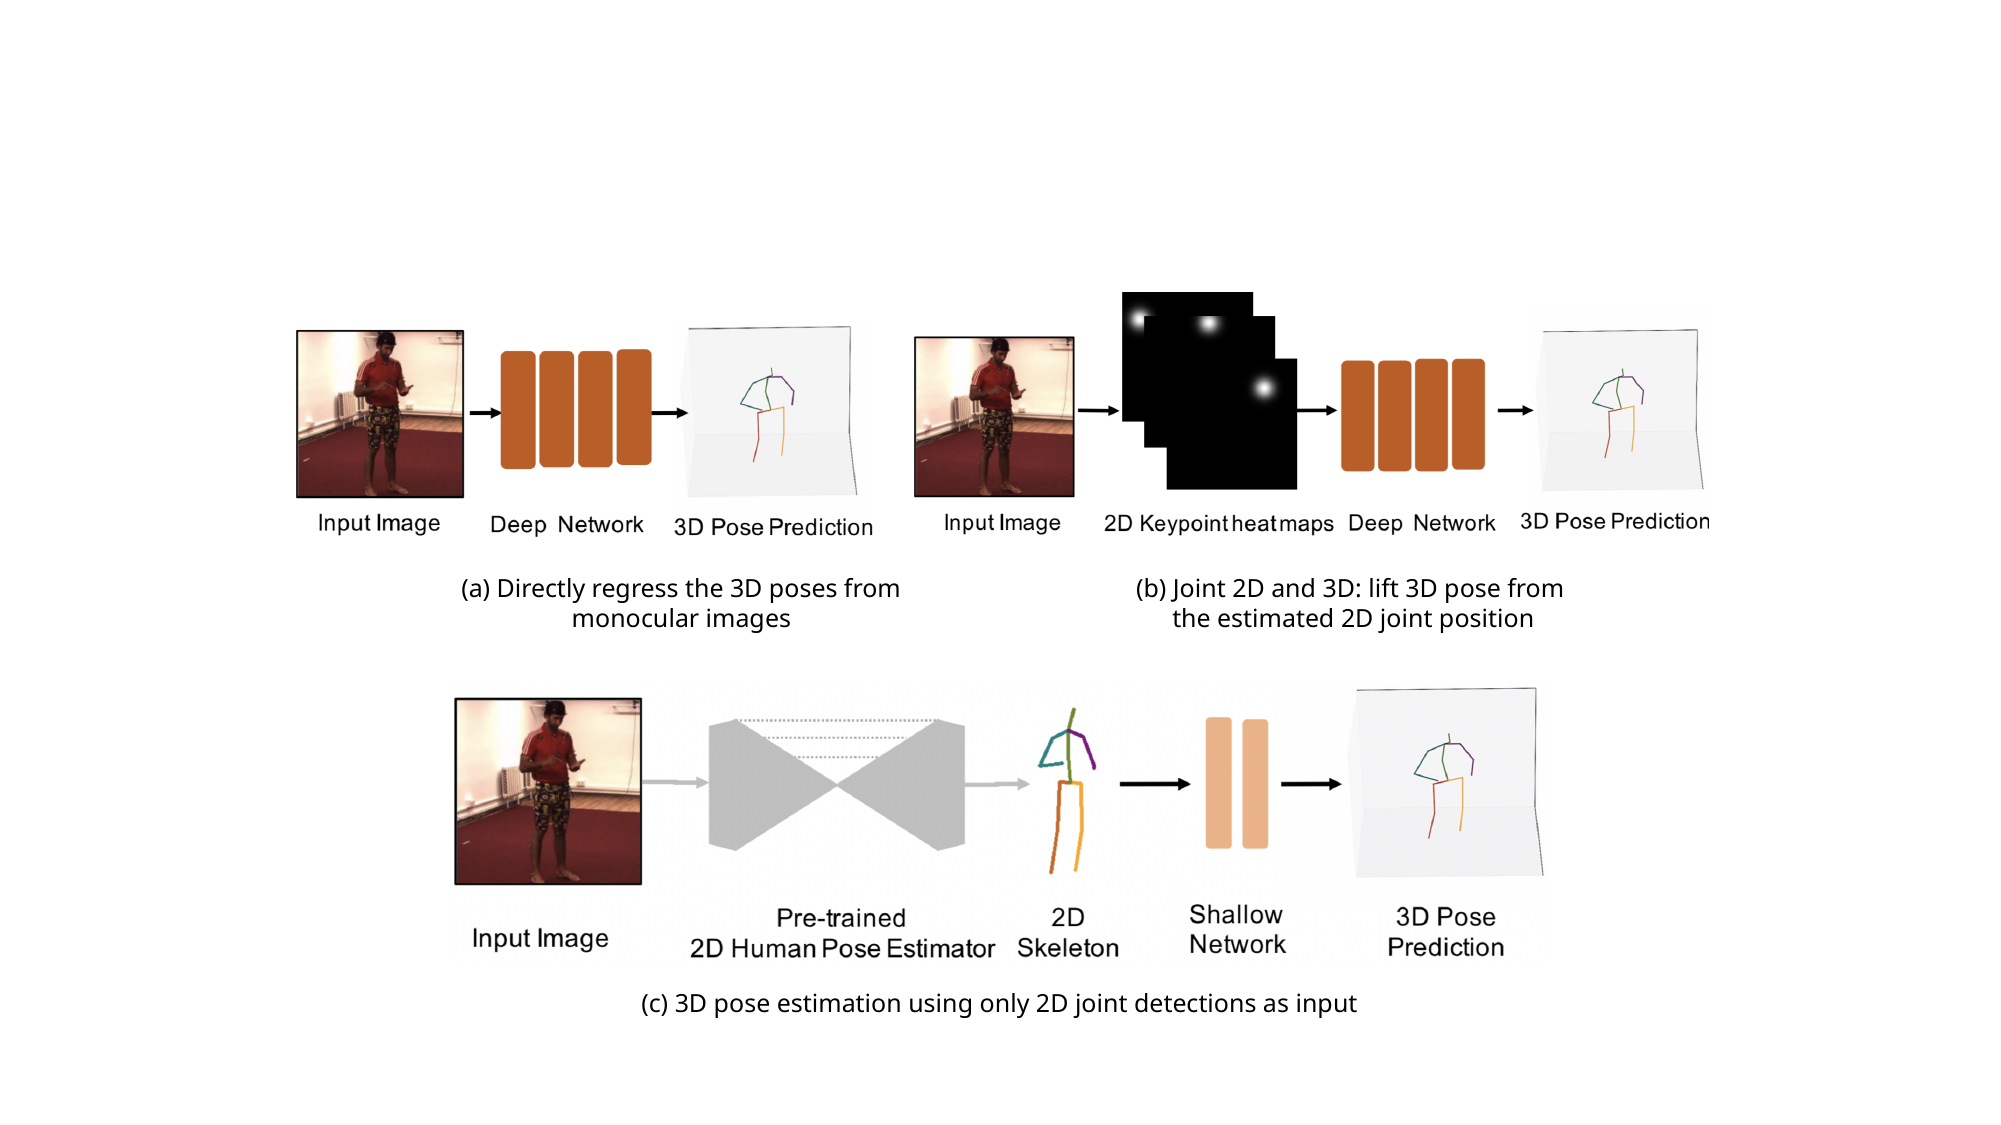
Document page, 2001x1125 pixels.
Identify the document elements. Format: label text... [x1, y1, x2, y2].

text_box (b) Joint 2D and 3D: lift 3D pose from the estimated 2D joint position [1071, 565, 1636, 641]
text_box (c) 3D pose estimation using only 2D joint detections as input [583, 979, 1416, 1025]
text_box (a) Directly regress the 3D poses from monocular images [399, 565, 964, 640]
picture [290, 326, 873, 545]
picture [452, 682, 1548, 962]
picture [908, 292, 1709, 545]
